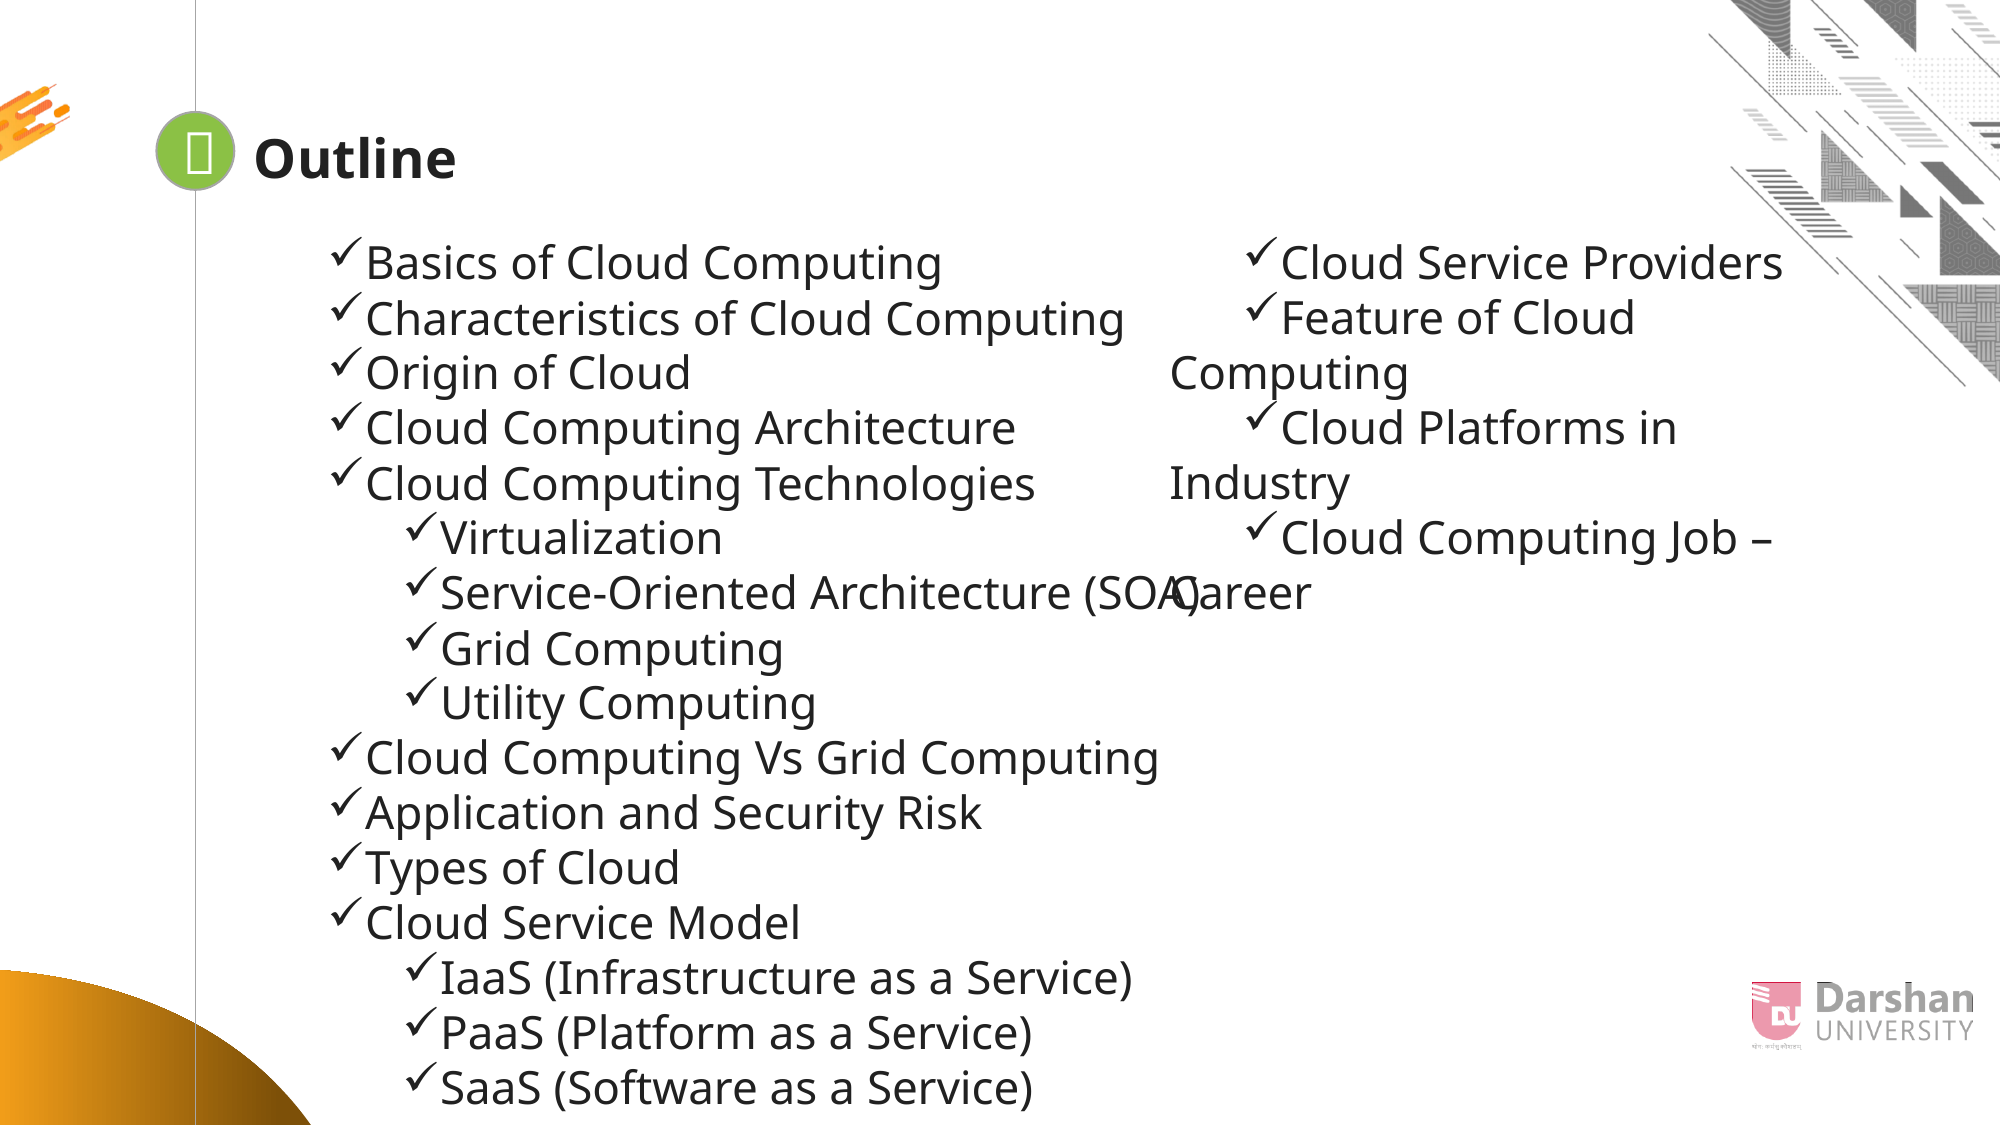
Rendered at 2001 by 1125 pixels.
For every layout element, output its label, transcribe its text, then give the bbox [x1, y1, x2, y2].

text_box  [155, 110, 236, 191]
text_box Outline Basics of Cloud Computing Characteristics of Cloud Computing Origin of Cloud Cloud Computing Architecture Cloud Computing Technologies Virtualization Service-Oriented Architecture (SOA) Grid Computing Utility Computing Cloud Computing Vs Grid Computing Application and Security Risk Types of Cloud Cloud Service Model IaaS (Infrastructure as a Service) PaaS (Platform as a Service) SaaS (Software as a Service) [239, 116, 1844, 1125]
text_box Cloud Service Providers Feature of Cloud Computing Cloud Platforms in Industry Cloud Computing Job – Career [1154, 226, 1844, 626]
picture [0, 65, 90, 193]
